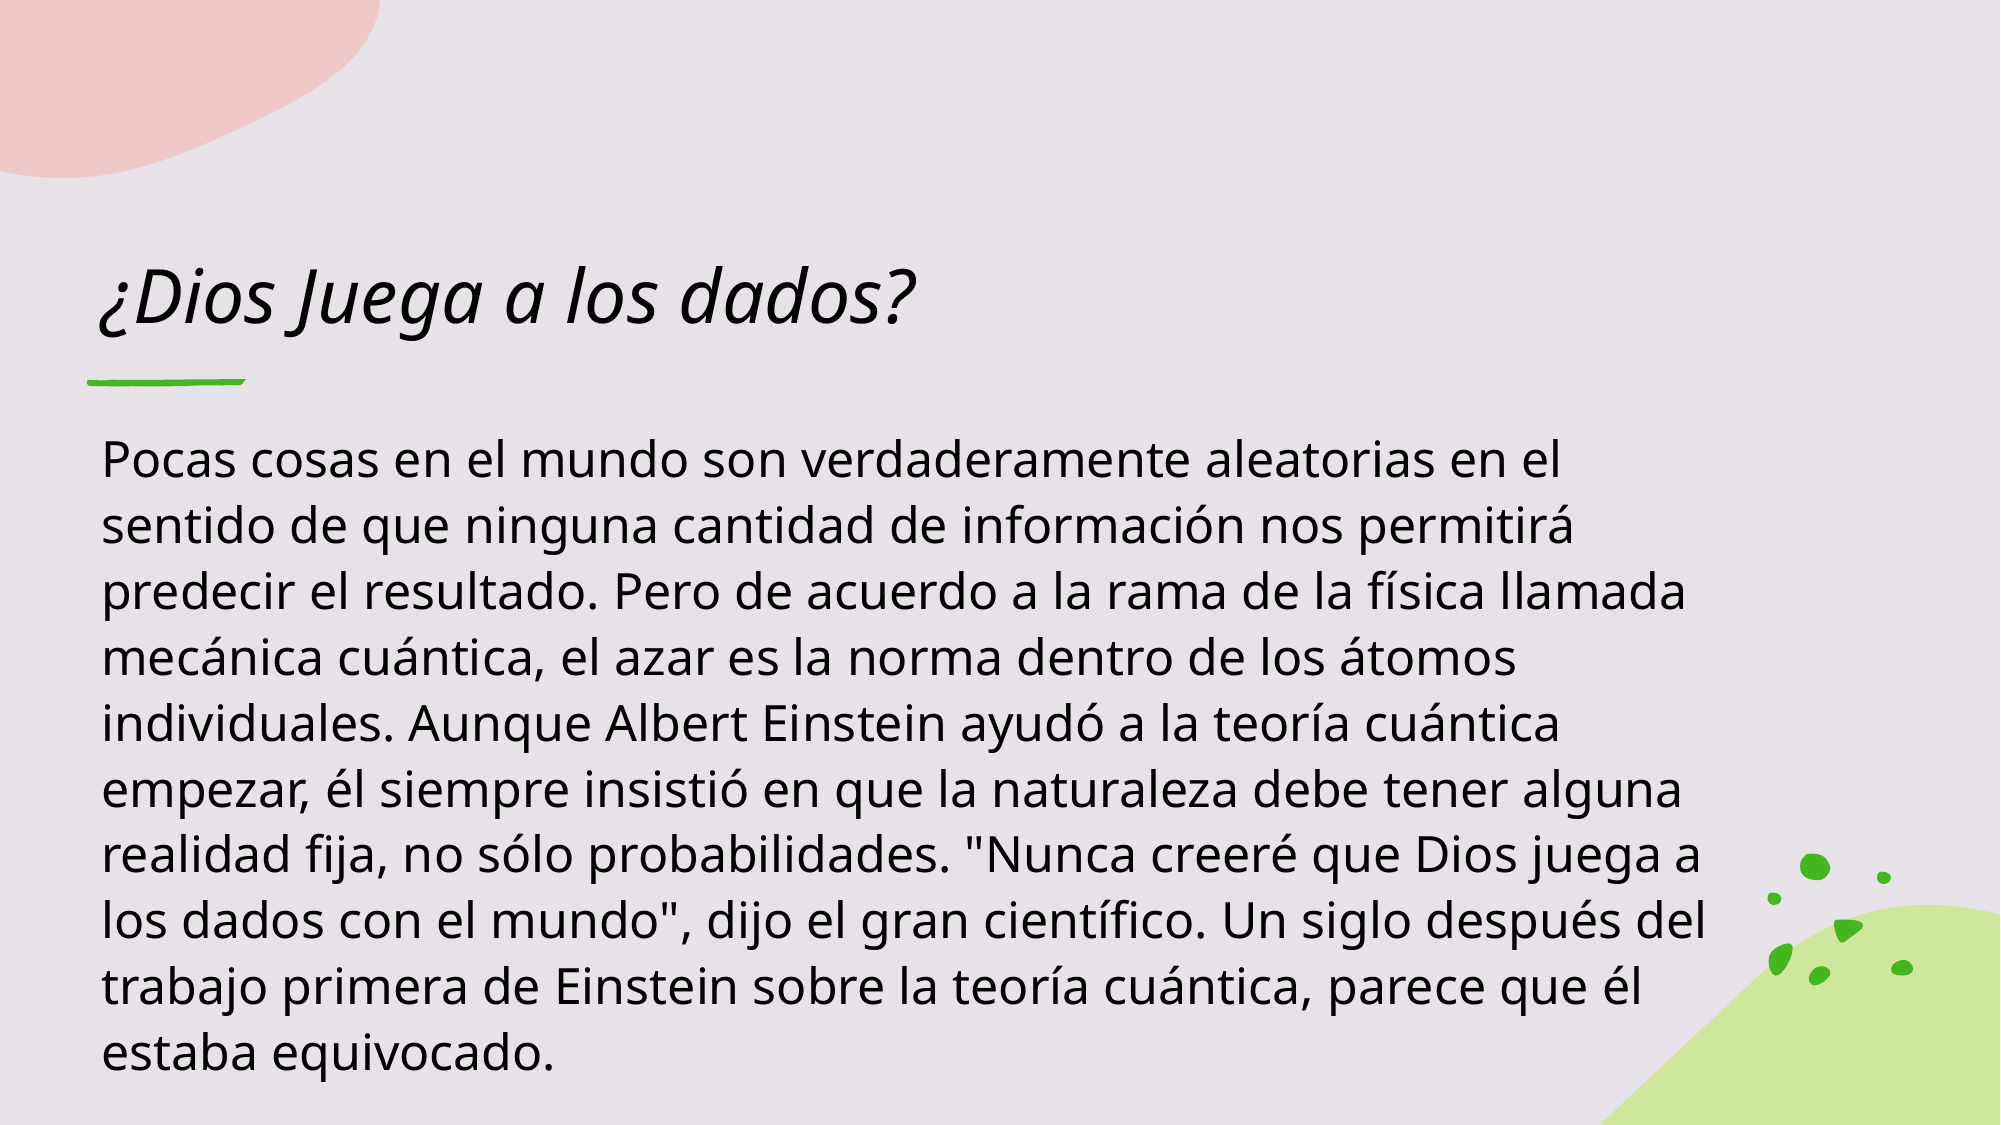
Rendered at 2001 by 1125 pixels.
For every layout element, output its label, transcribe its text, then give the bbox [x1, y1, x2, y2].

title ¿Dios Juega a los dados? [86, 129, 1740, 347]
list Pocas cosas en el mundo son verdaderamente aleatorias en el sentido de que ninguna cantidad de información nos permitirá predecir el resultado. Pero de acuerdo a la rama de la física llamada mecánica cuántica, el azar es la norma dentro de los átomos individuales. Aunque Albert Einstein ayudó a la teoría cuántica empezar, él siempre insistió en que la naturaleza debe tener alguna realidad fija, no sólo probabilidades. "Nunca creeré que Dios juega a los dados con el mundo", dijo el gran científico. Un siglo después del trabajo primera de Einstein sobre la teoría cuántica, parece que él estaba equivocado. [86, 413, 1740, 996]
